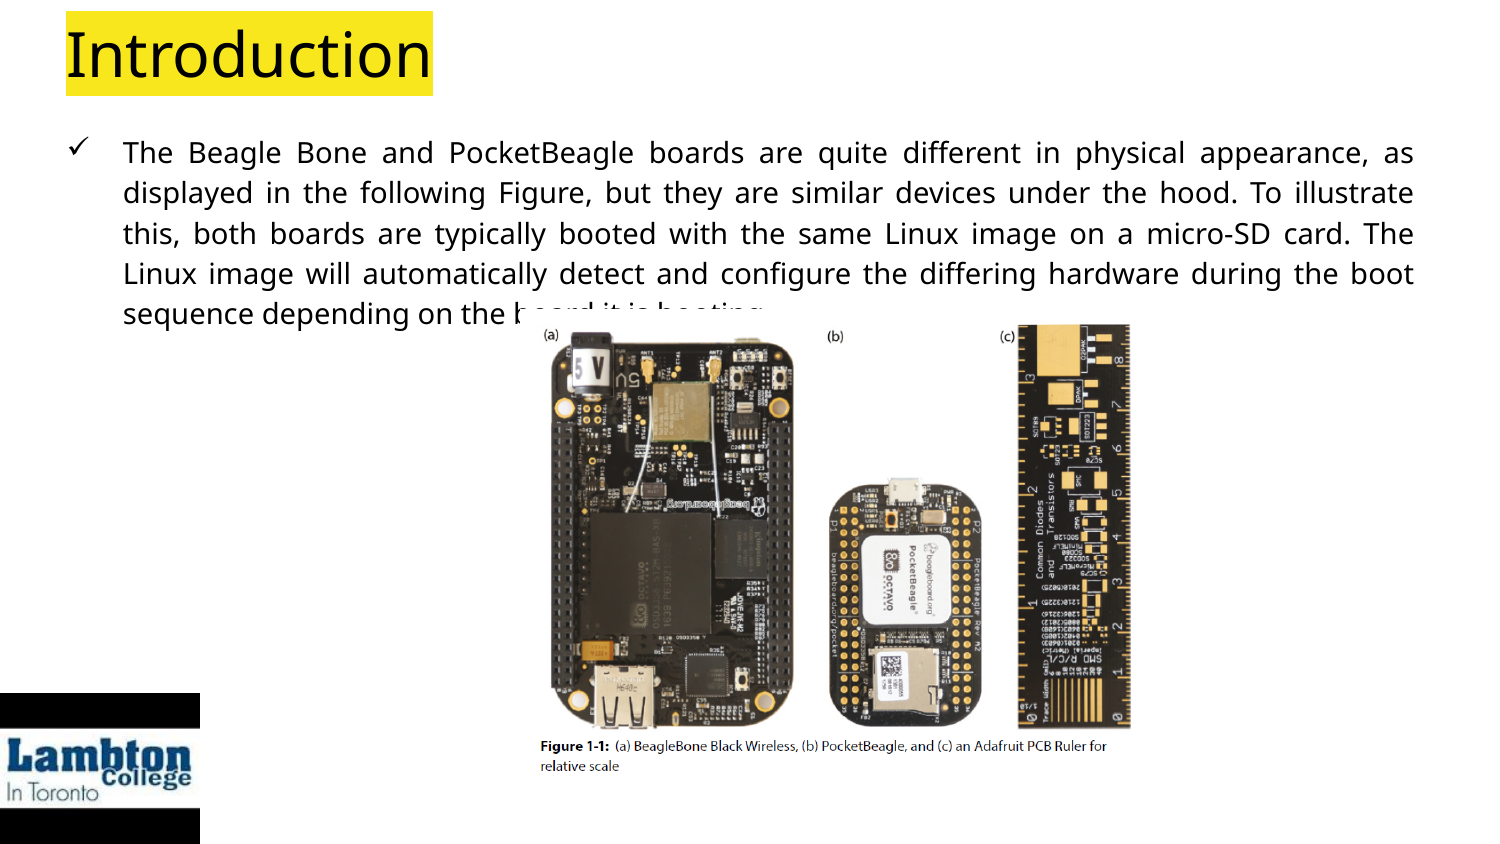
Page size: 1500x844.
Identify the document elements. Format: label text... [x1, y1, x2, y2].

picture [0, 693, 200, 844]
title Introduction [51, 0, 1449, 94]
picture [520, 308, 1149, 777]
list The Beagle Bone and PocketBeagle boards are quite different in physical appearance, as displayed in the following Figure, but they are similar devices under the hood. To illustrate this, both boards are typically booted with the same Linux image on a micro-SD card. The Linux image will automatically detect and configure the differing hardware during the boot sequence depending on the board it is booting. [32, 114, 1431, 694]
